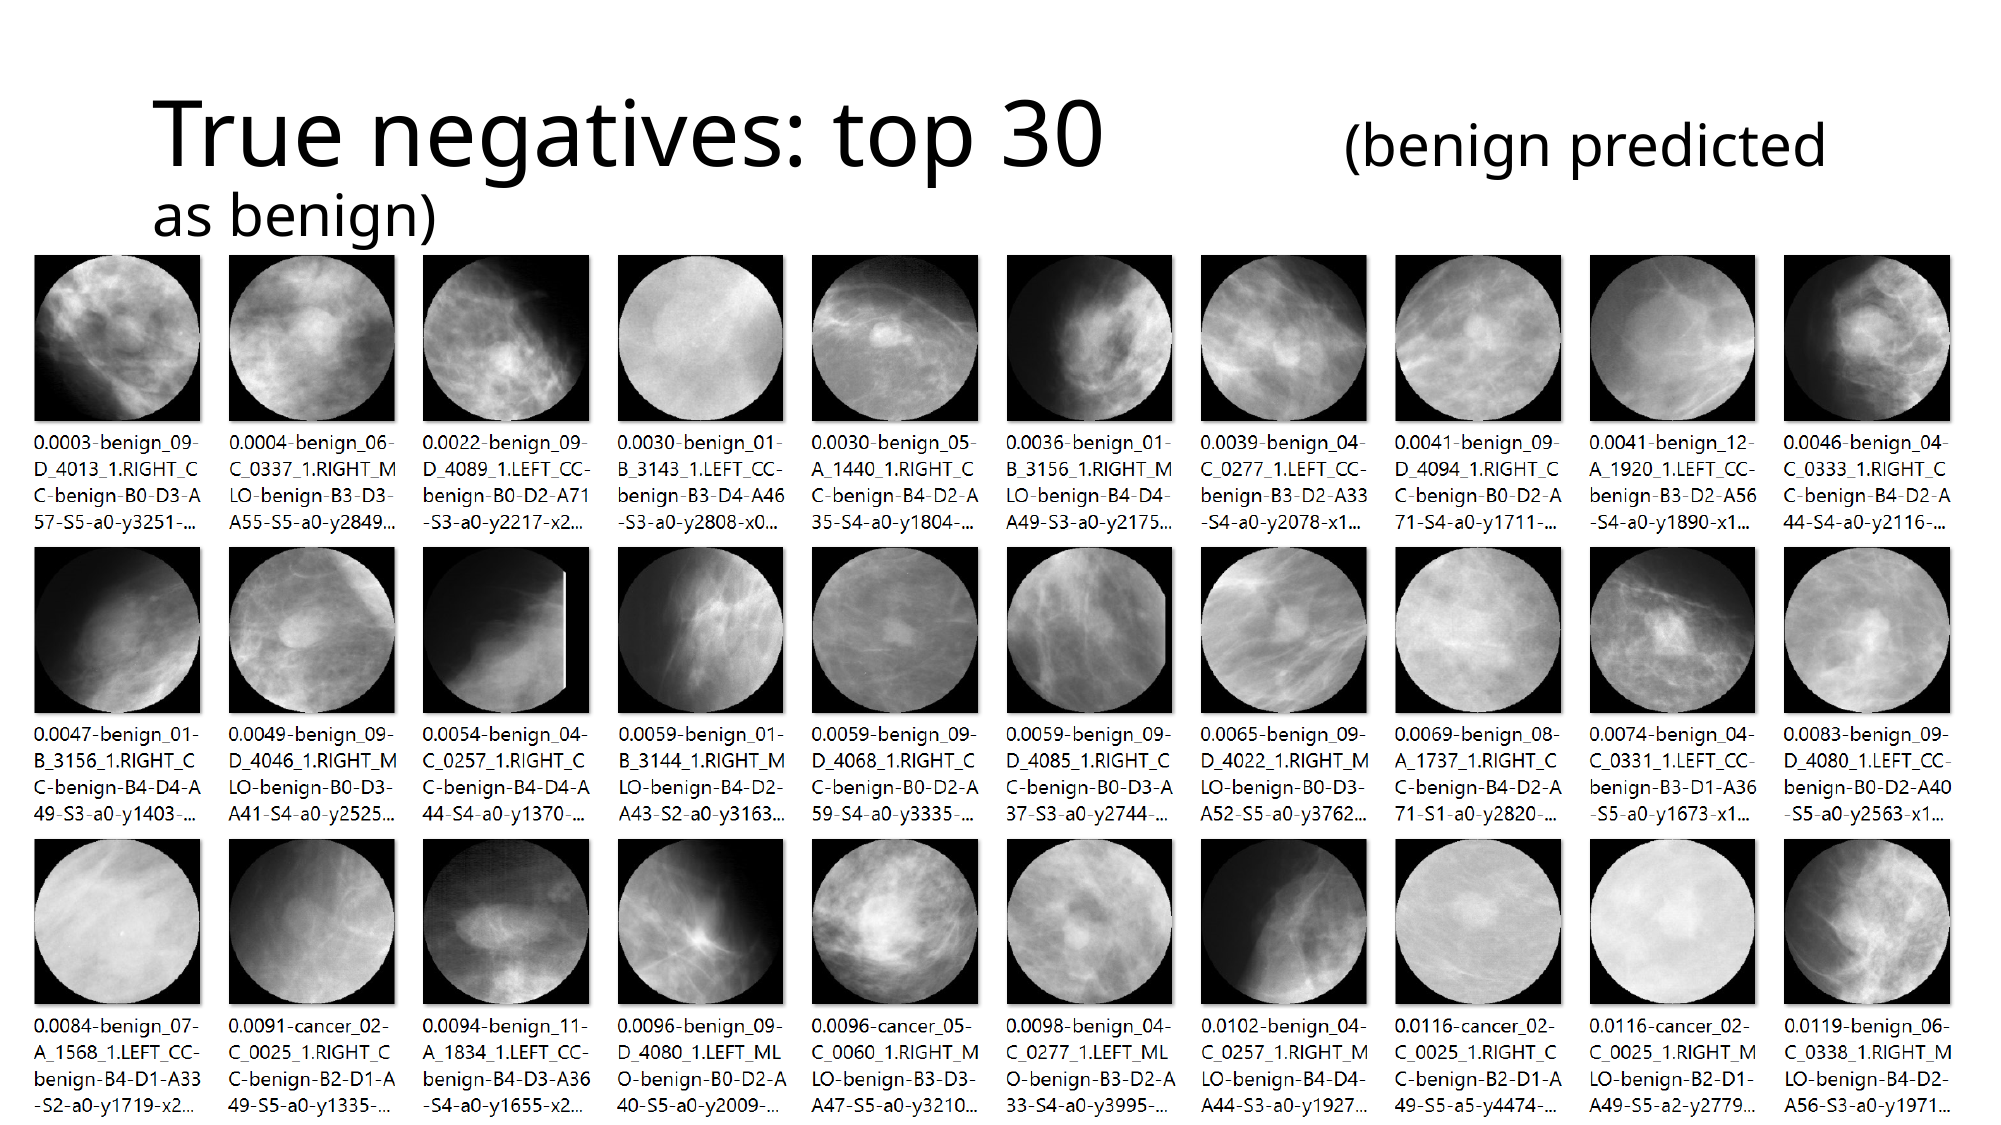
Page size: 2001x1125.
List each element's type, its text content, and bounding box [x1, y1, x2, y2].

picture [29, 250, 1956, 1120]
title True negatives: top 30 (benign predicted as benign) [137, 59, 1863, 250]
